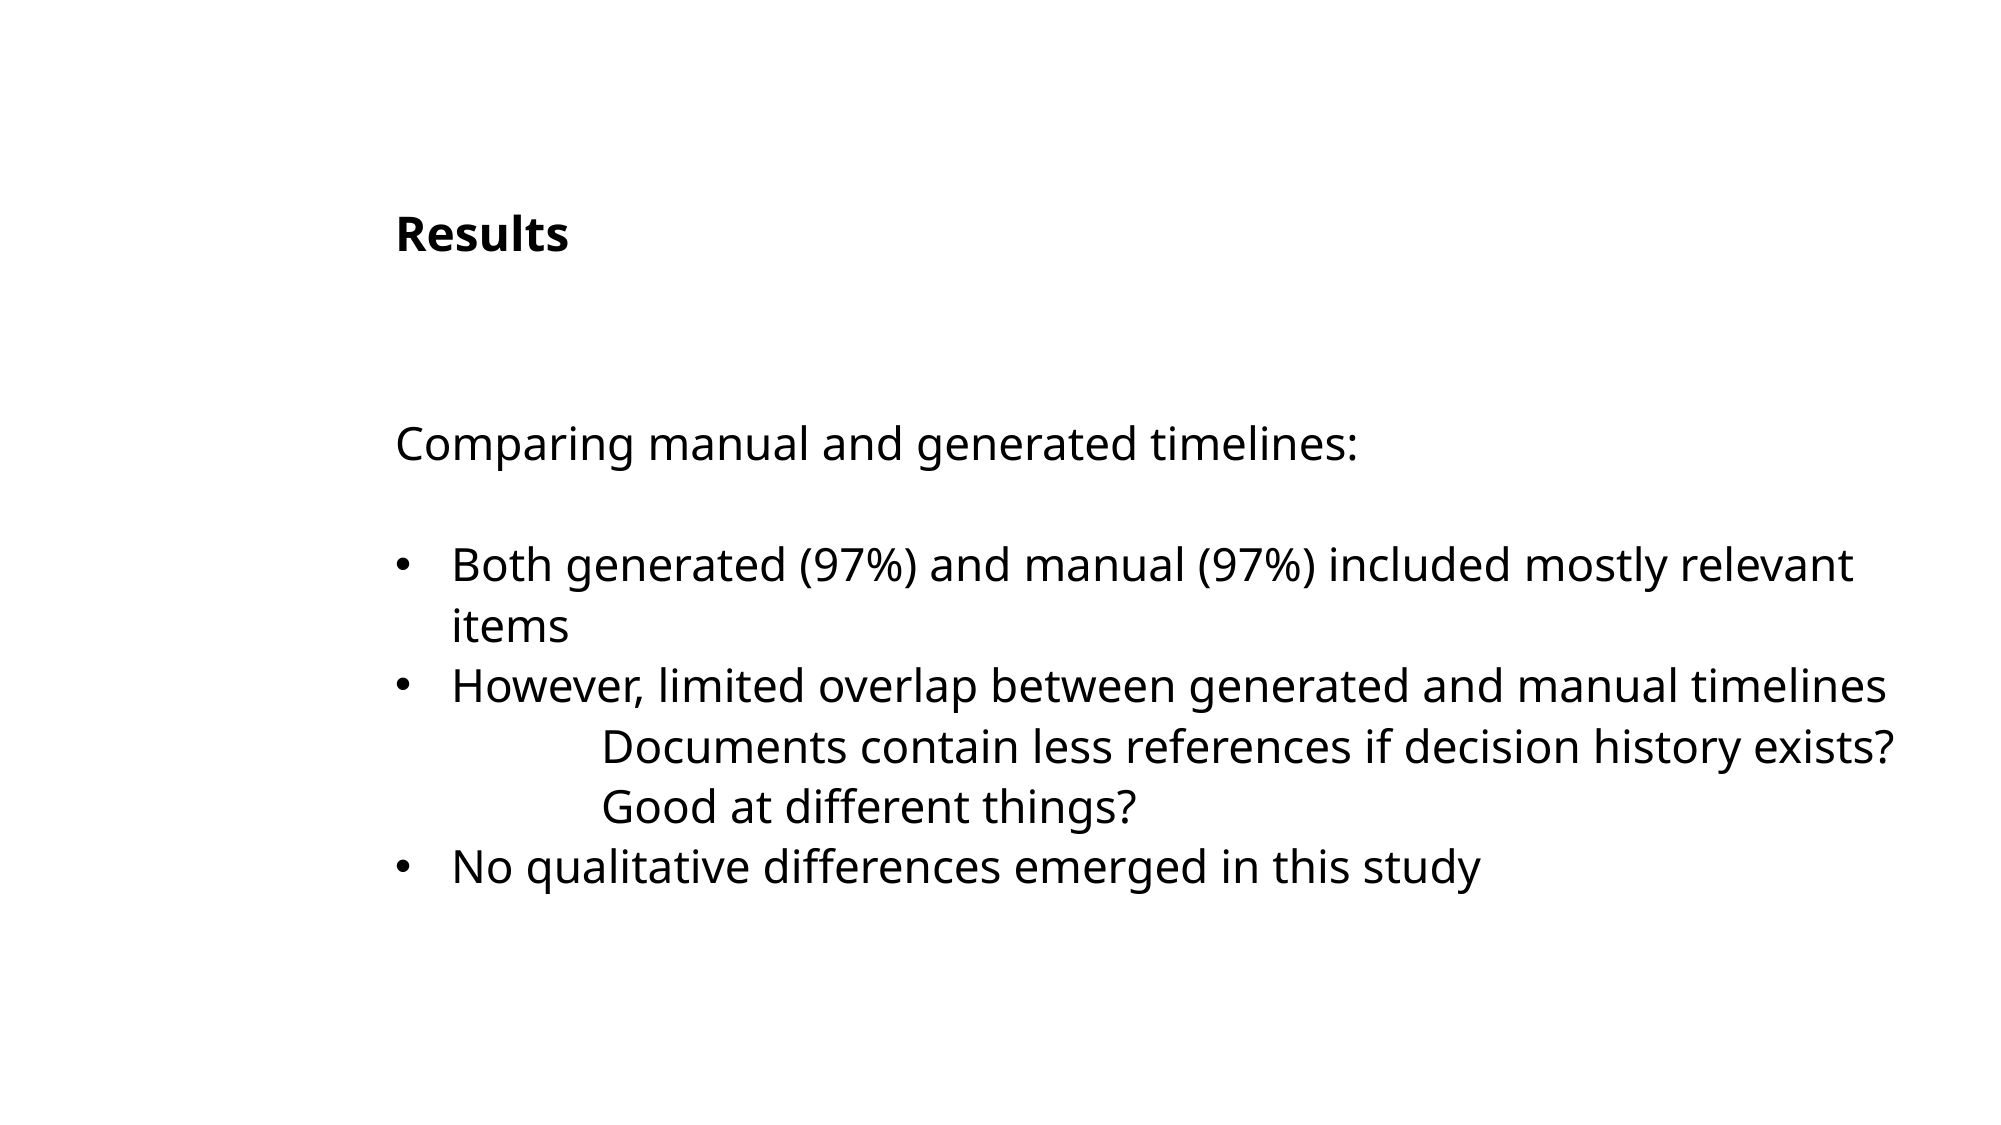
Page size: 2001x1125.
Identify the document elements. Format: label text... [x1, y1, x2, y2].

title Results [380, 196, 1621, 401]
list Comparing manual and generated timelines: Both generated (97%) and manual (97%) included mostly relevant items However, limited overlap between generated and manual timelines Documents contain less references if decision history exists? Good at different things? No qualitative differences emerged in this study [380, 401, 1972, 967]
